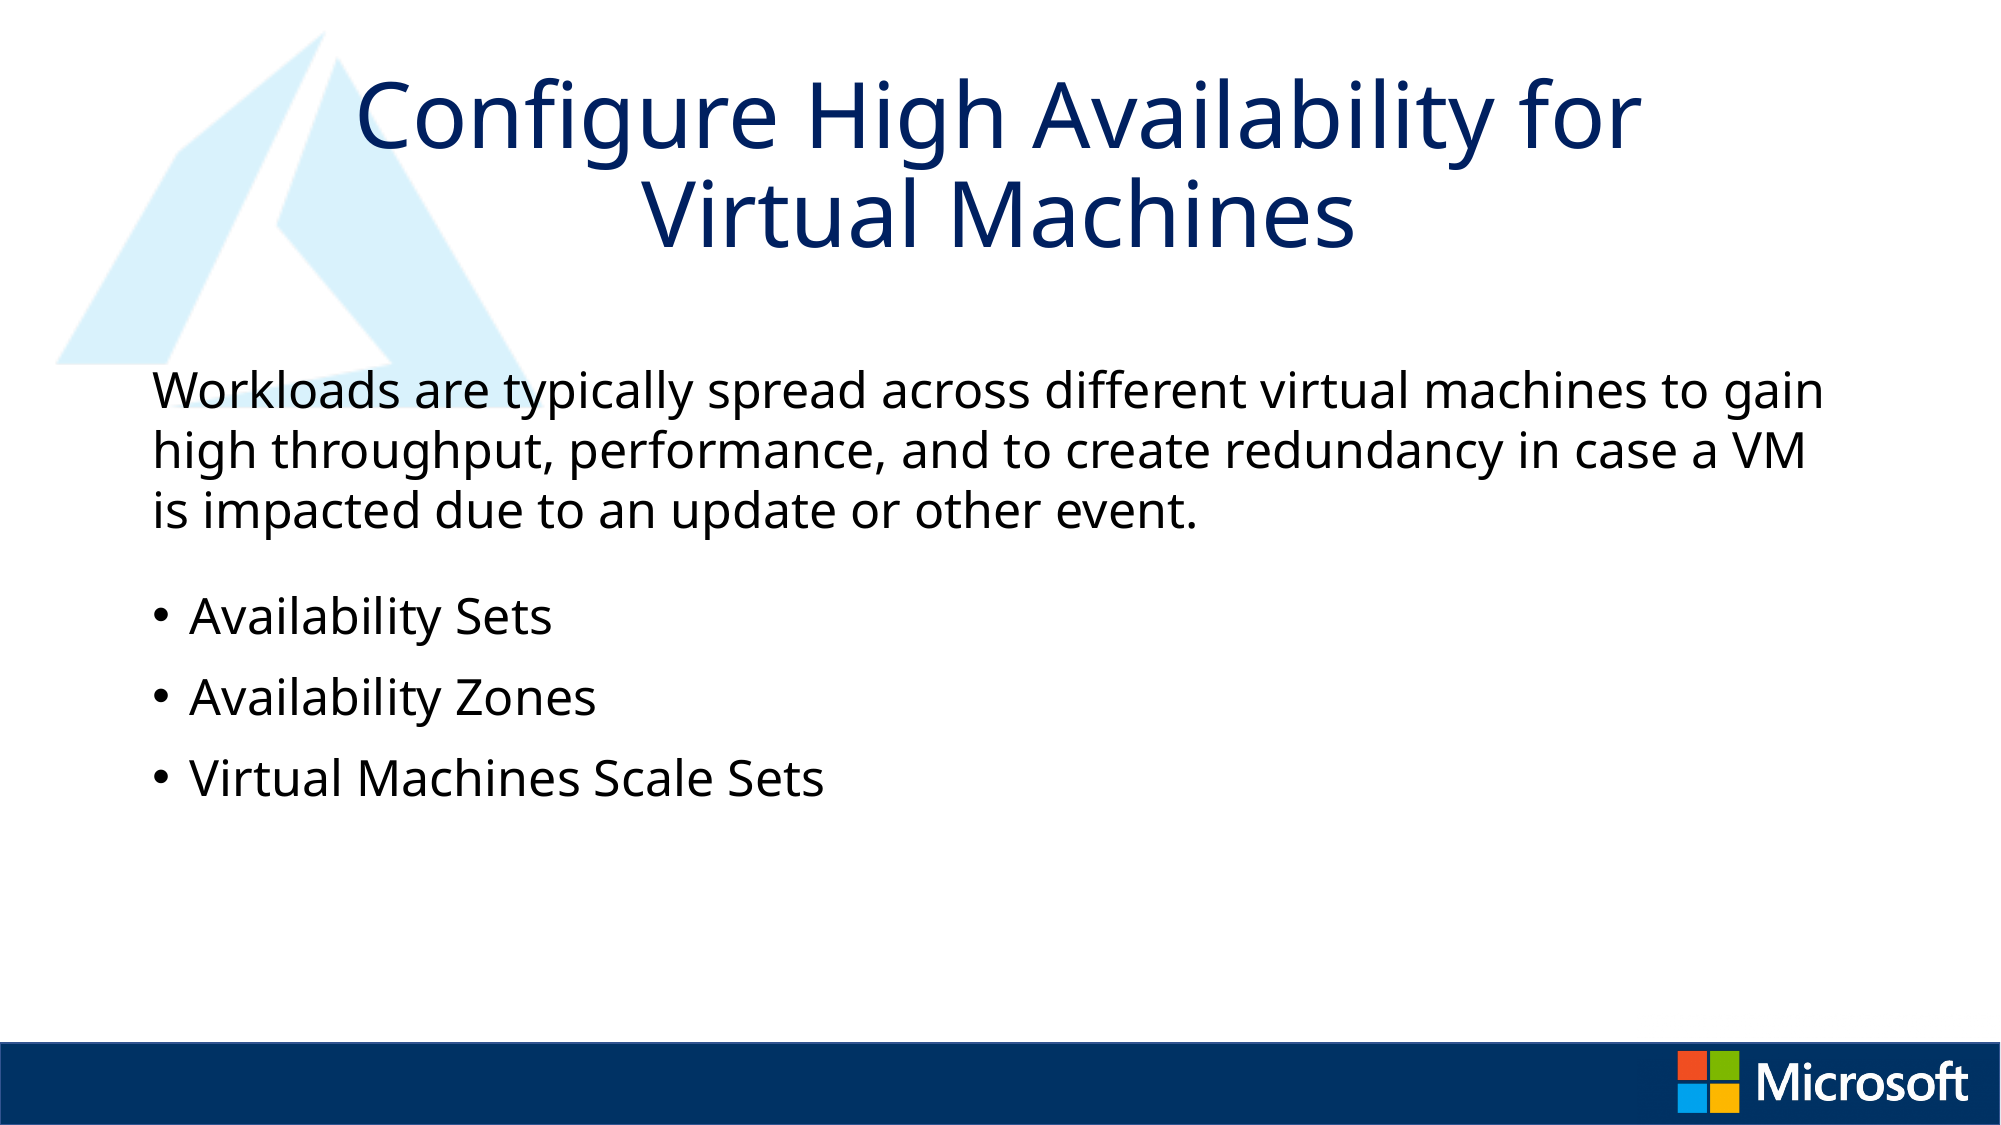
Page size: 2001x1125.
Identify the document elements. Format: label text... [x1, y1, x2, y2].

title Configure High Availability for Virtual Machines [137, 59, 1863, 278]
picture [1637, 1013, 2001, 1125]
list Workloads are typically spread across different virtual machines to gain high throughput, performance, and to create redundancy in case a VM is impacted due to an update or other event. Availability Sets Availability Zones Virtual Machines Scale Sets [137, 351, 1863, 1066]
